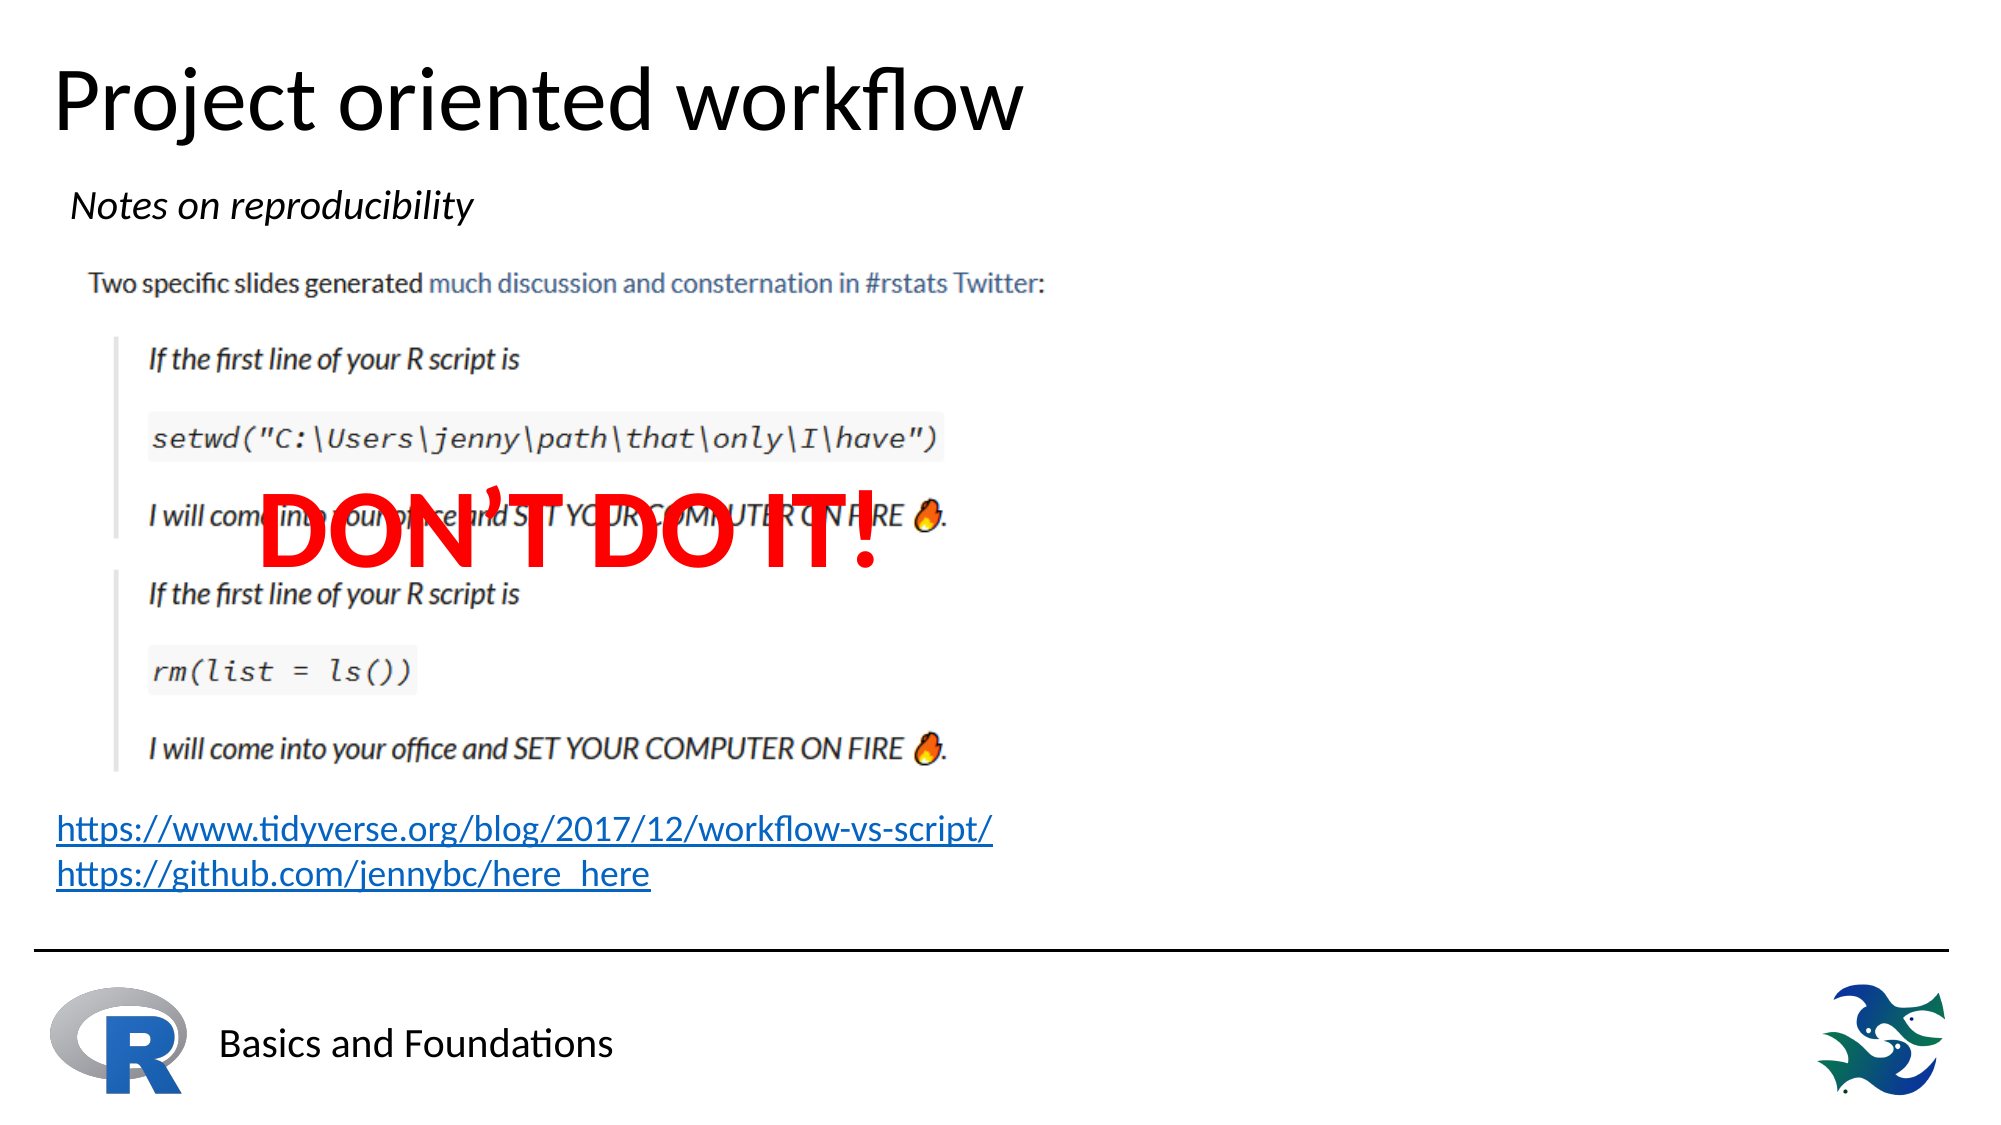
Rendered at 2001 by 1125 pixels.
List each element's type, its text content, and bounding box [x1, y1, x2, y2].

text_box Basics and Foundations [203, 1007, 630, 1073]
text_box https://www.tidyverse.org/blog/2017/12/workflow-vs-script/ https://github.com/jennybc/here_here [41, 796, 1046, 902]
picture [1813, 981, 1950, 1100]
text_box Notes on reproducibility [55, 170, 490, 236]
picture [50, 254, 1063, 787]
picture [50, 987, 187, 1094]
text_box Project oriented workflow [38, 31, 1042, 157]
